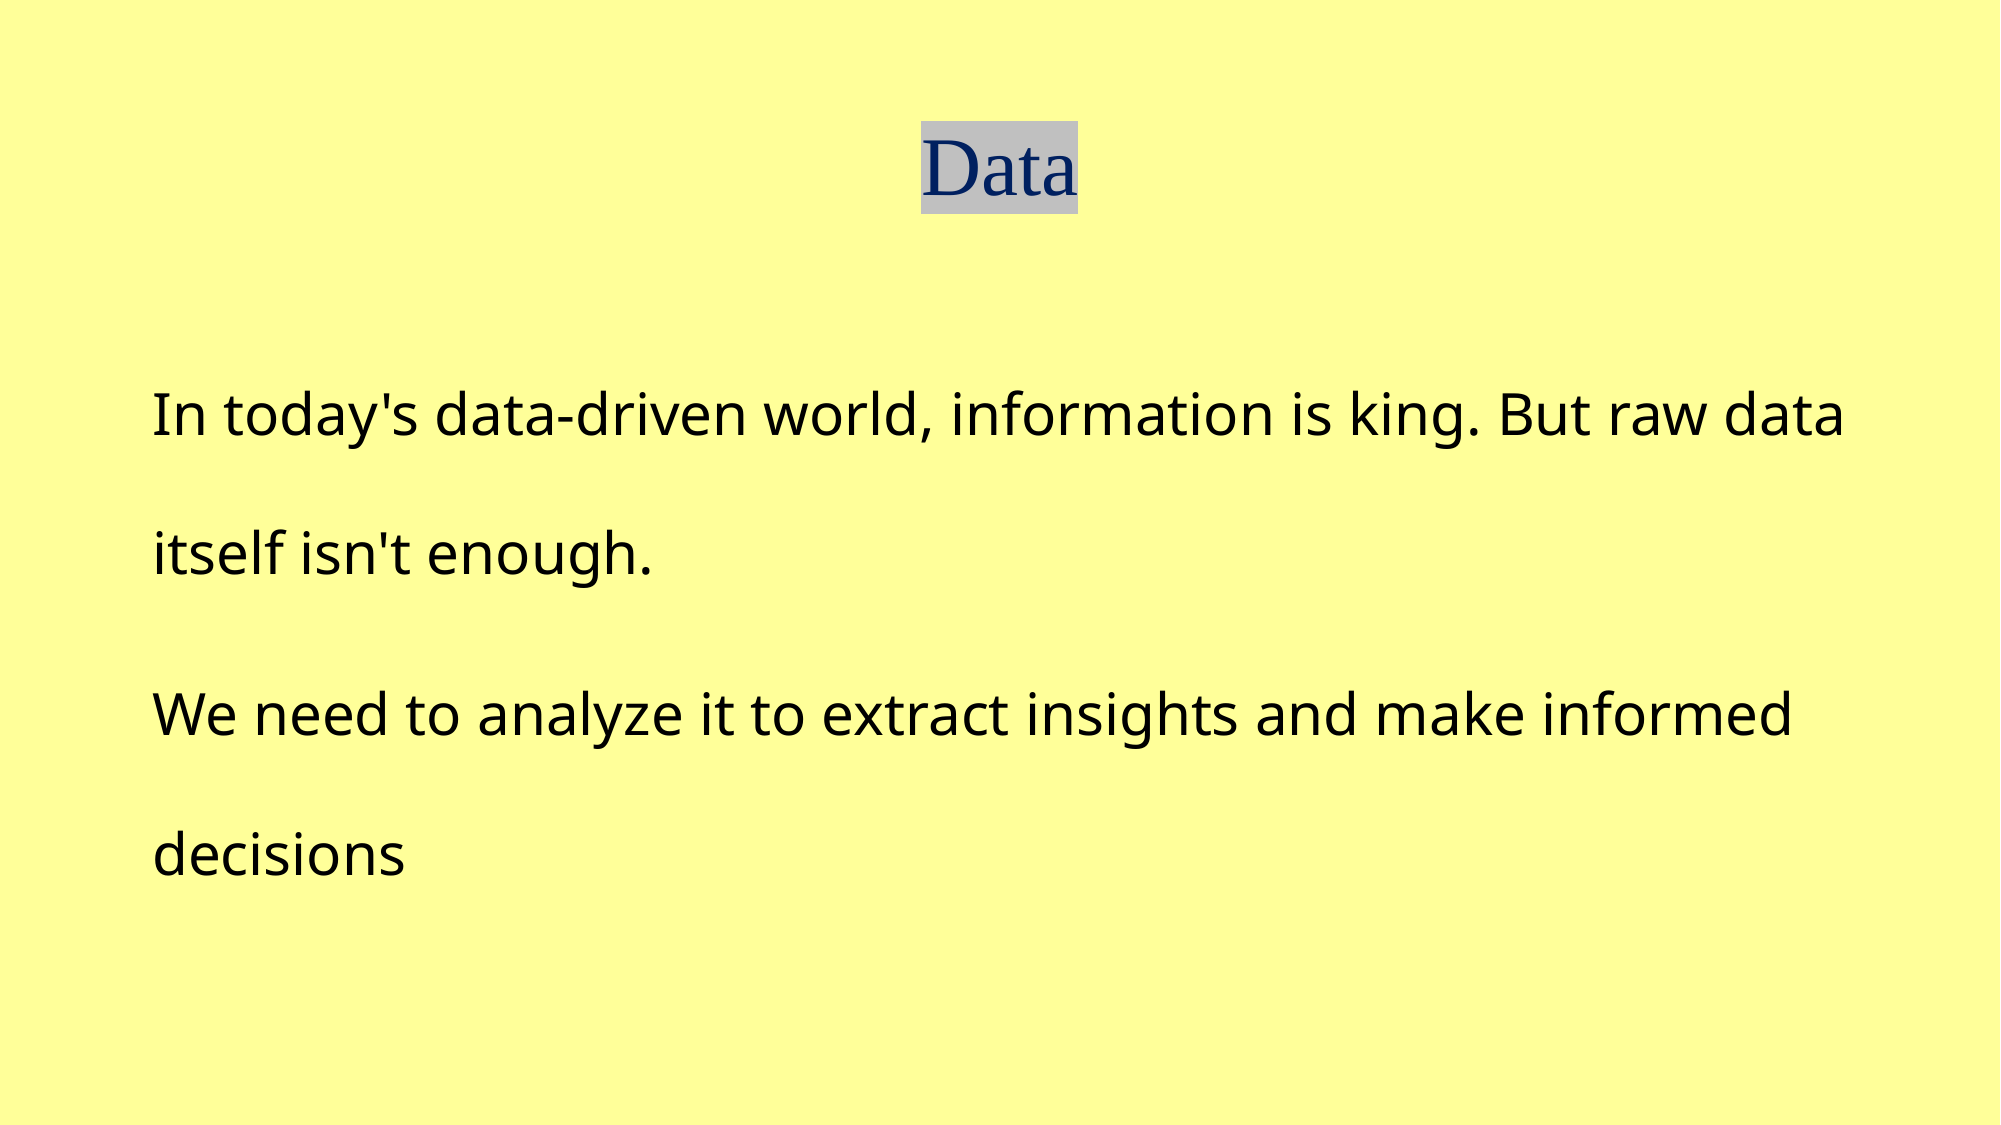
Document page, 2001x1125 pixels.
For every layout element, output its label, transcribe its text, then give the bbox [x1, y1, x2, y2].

title Data [137, 59, 1863, 278]
list In today's data-driven world, information is king. But raw data itself isn't enough. We need to analyze it to extract insights and make informed decisions [137, 299, 1863, 1014]
